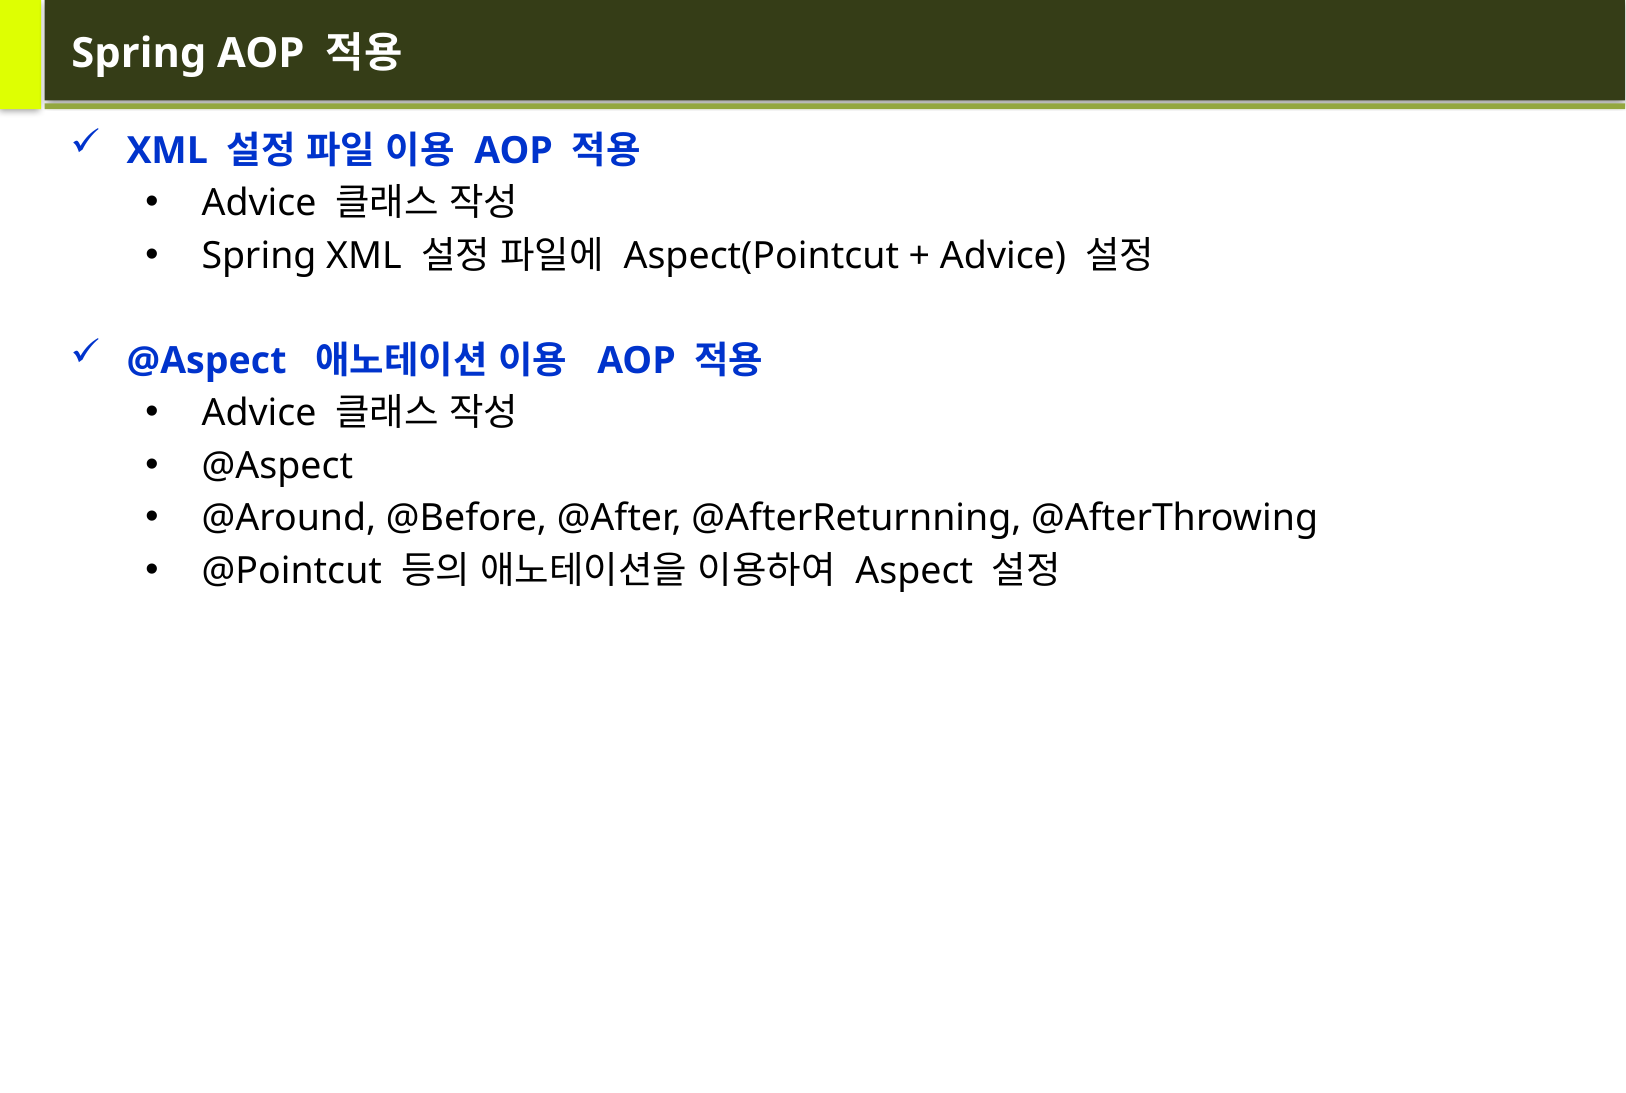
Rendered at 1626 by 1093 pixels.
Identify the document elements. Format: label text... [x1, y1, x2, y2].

text_box XML 설정 파일 이용 AOP 적용 Advice 클래스 작성 Spring XML 설정 파일에 Aspect(Pointcut + Advice) 설정 @Aspect 애노테이션 이용 AOP 적용 Advice 클래스 작성 @Aspect @Around, @Before, @After, @AfterReturnning, @AfterThrowing @Pointcut 등의 애노테이션을 이용하여 Aspect 설정 [55, 118, 1593, 1024]
title Spring AOP 적용 [56, 0, 1604, 103]
